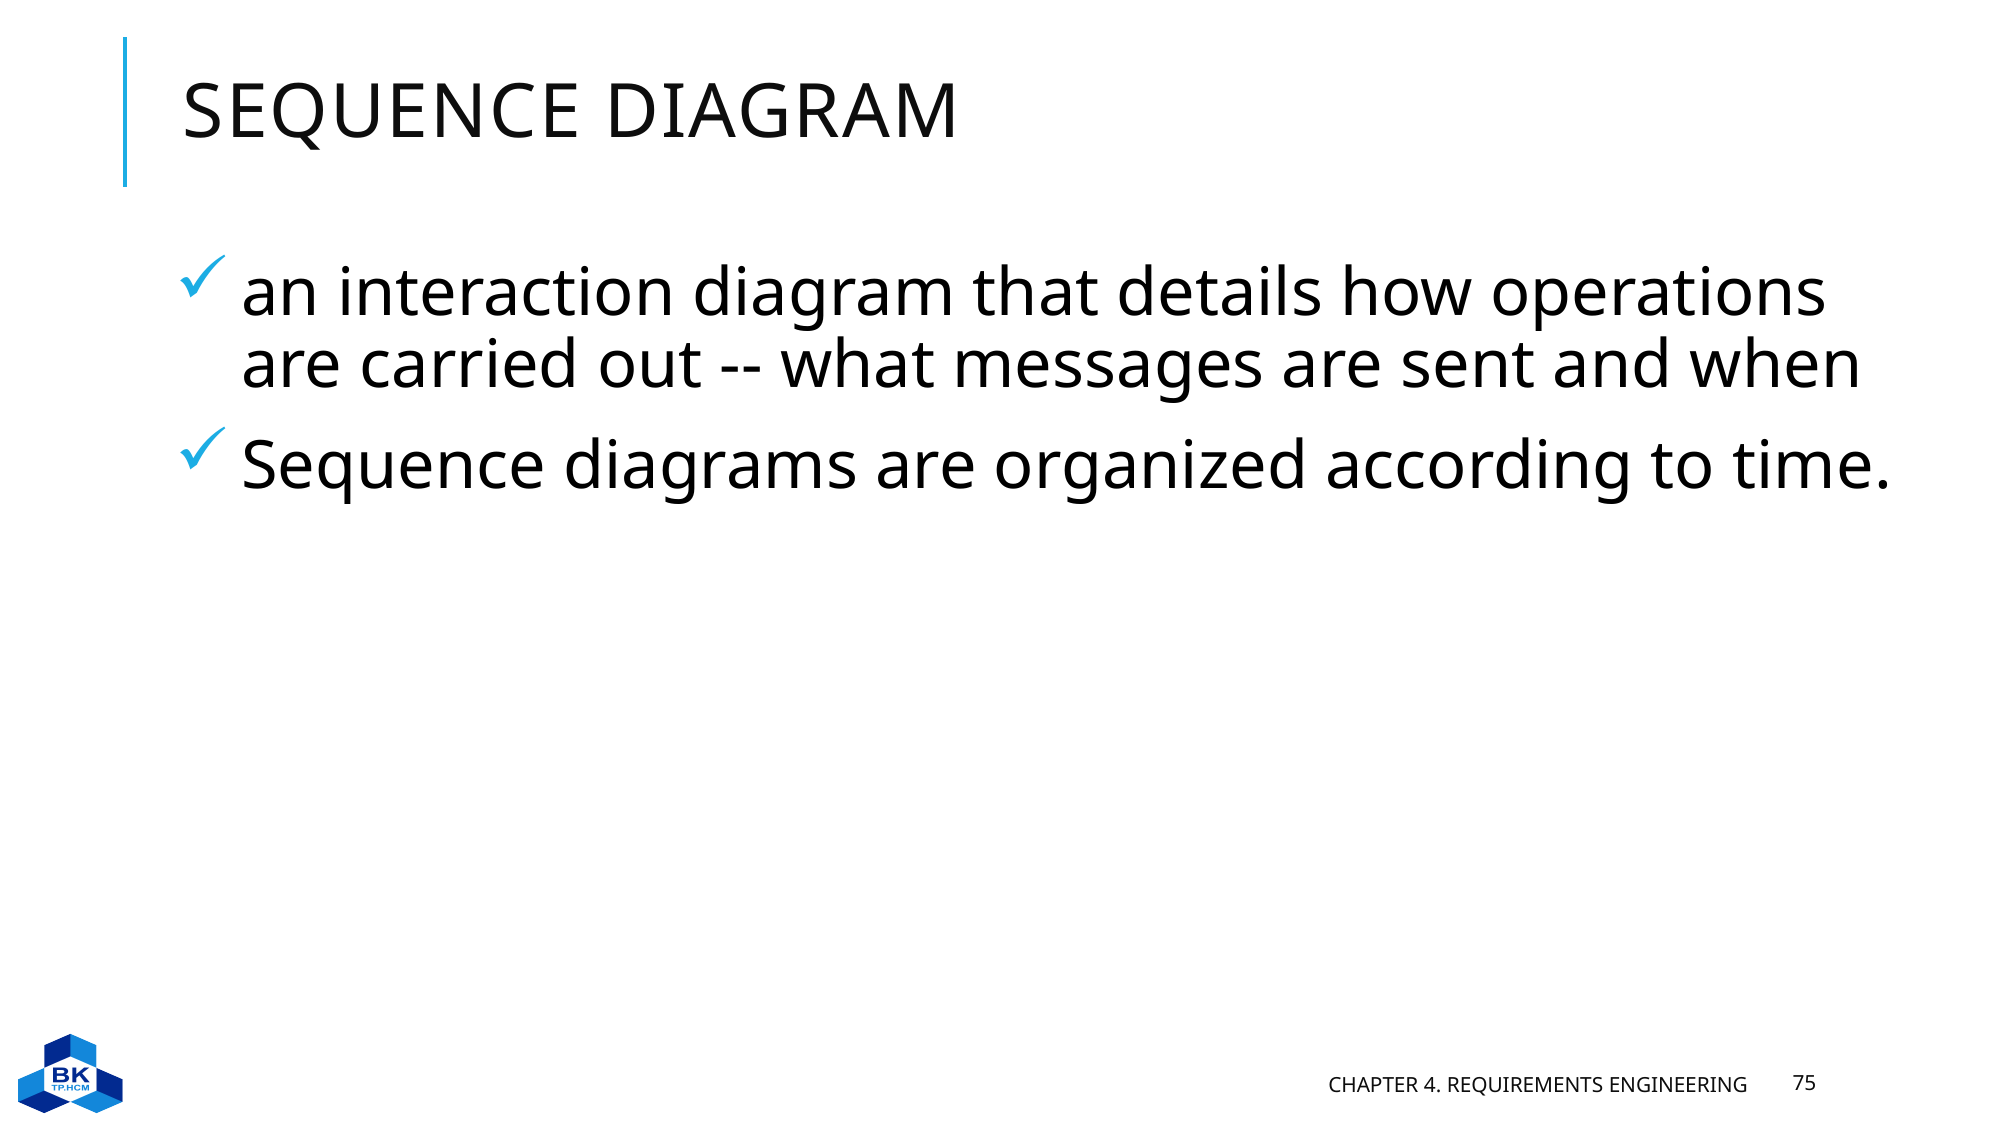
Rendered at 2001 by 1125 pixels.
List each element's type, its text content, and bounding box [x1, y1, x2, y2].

footer Chapter 4. Requirements engineering [794, 1061, 1763, 1107]
list an interaction diagram that details how operations are carried out -- what messages are sent and when Sequence diagrams are organized according to time. [168, 250, 1938, 1035]
title Sequence diagram [168, 15, 1938, 216]
picture [0, 1027, 143, 1125]
slide_number 75 [1777, 1061, 1938, 1107]
